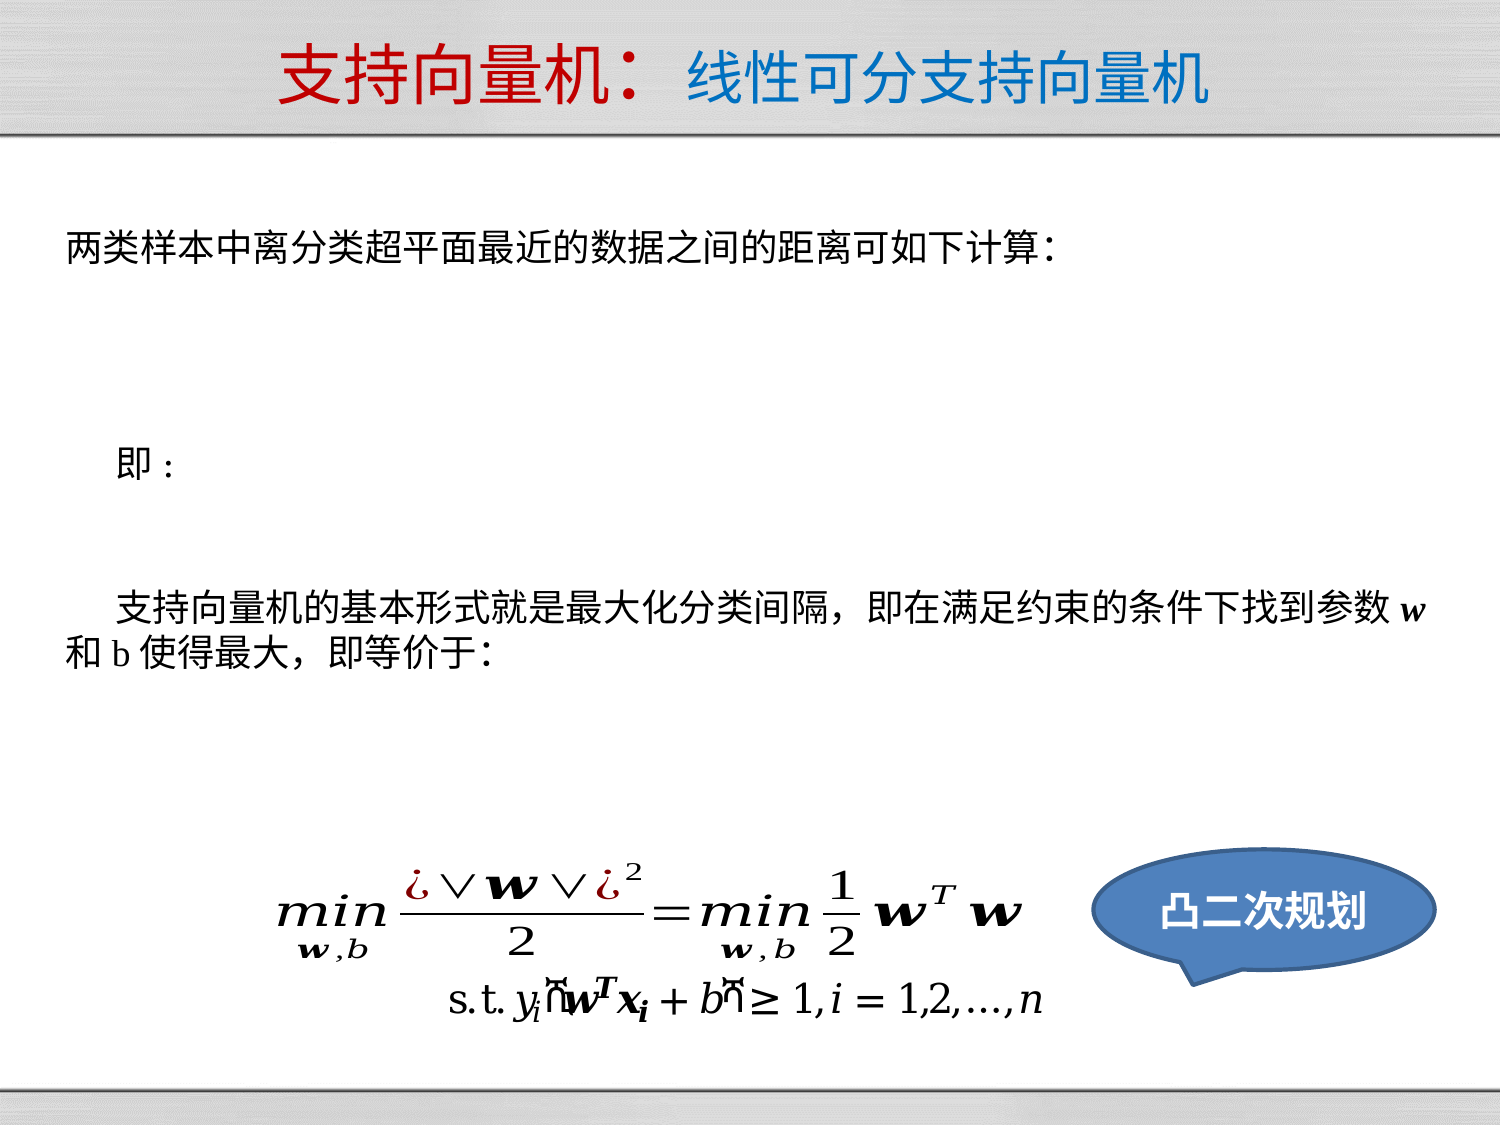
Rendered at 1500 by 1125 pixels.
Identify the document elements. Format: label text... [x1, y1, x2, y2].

title 支持向量机：线性可分支持向量机 [0, 0, 1500, 135]
picture [0, 135, 1500, 1125]
text_box 凸二次规划 [1091, 847, 1437, 935]
